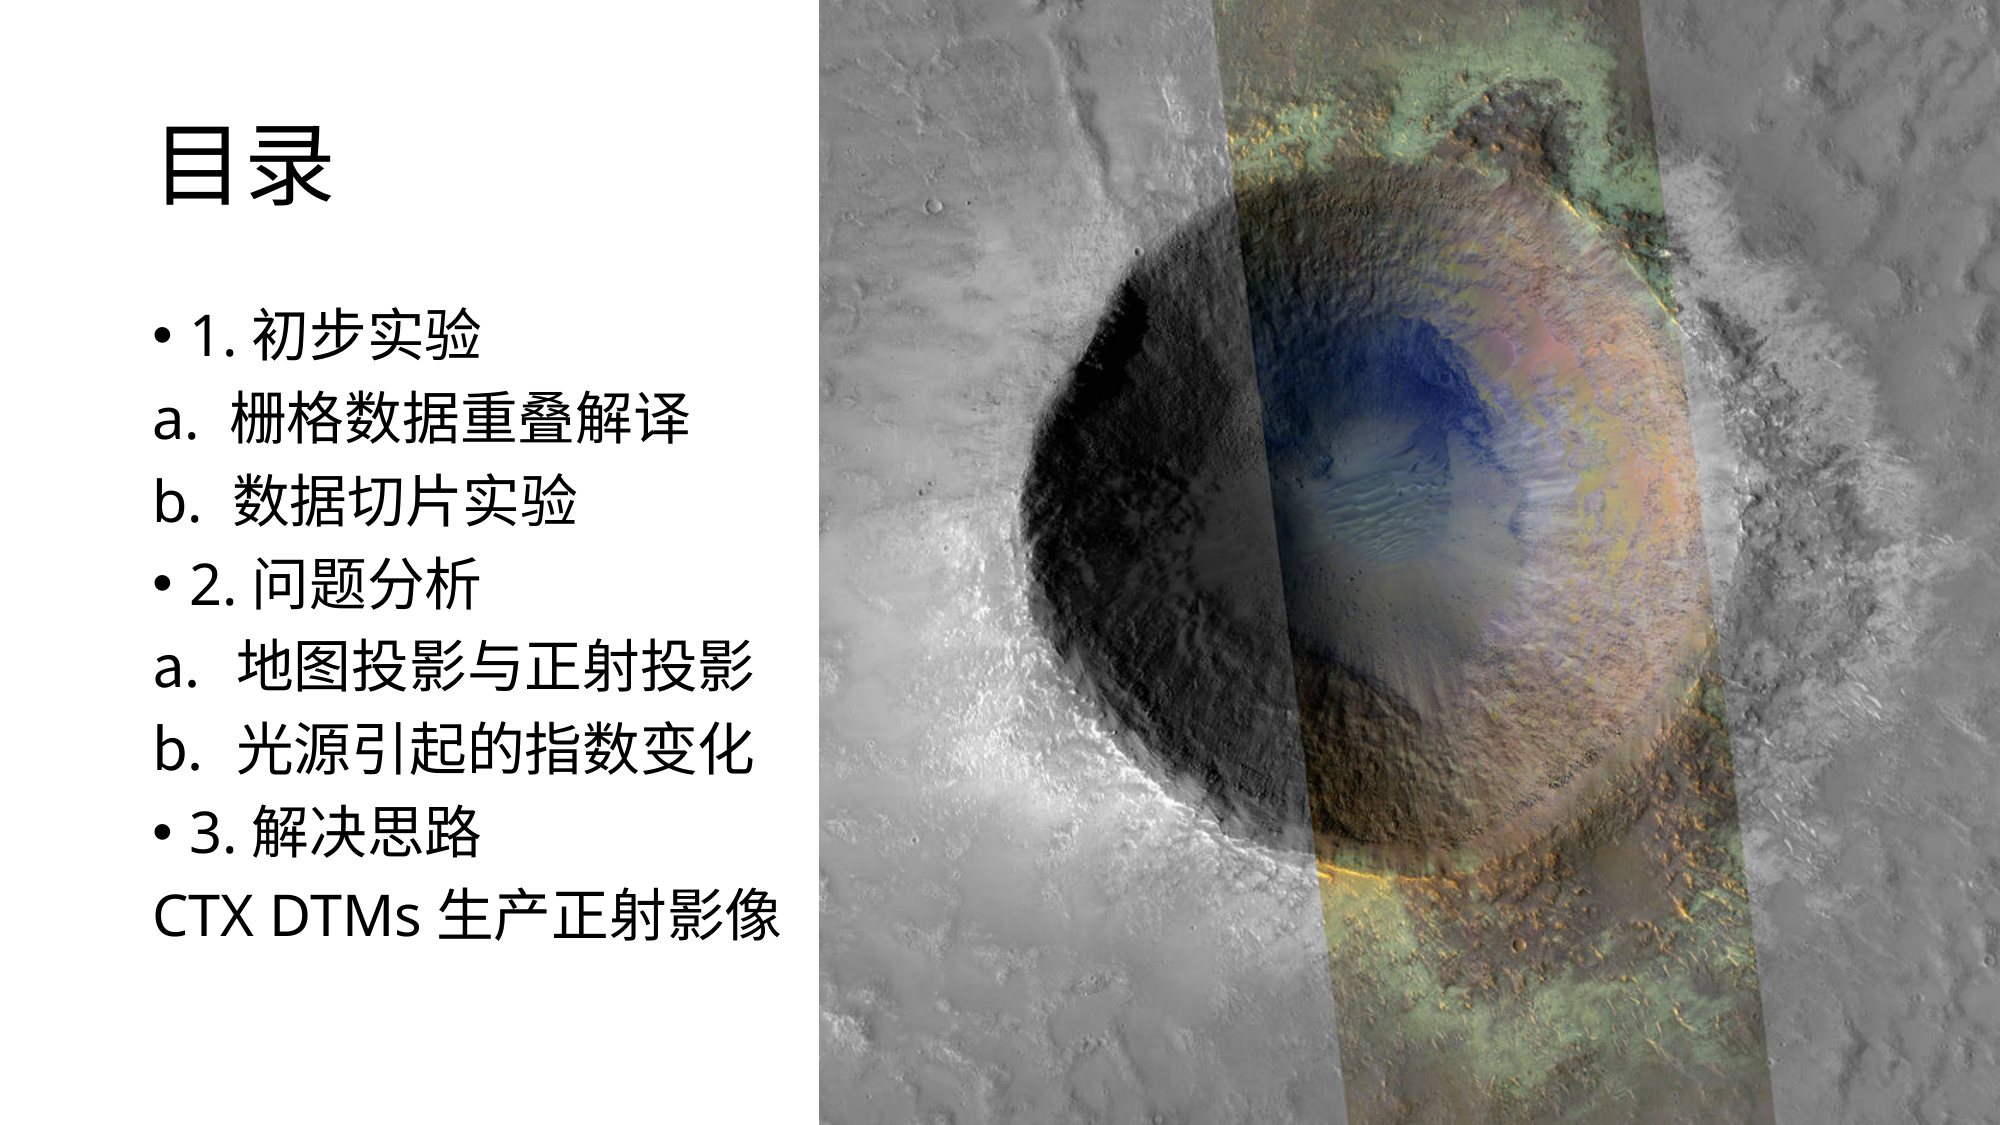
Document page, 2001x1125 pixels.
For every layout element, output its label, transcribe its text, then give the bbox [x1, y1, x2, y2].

list 1.初步实验 a. 栅格数据重叠解译 b. 数据切片实验 2.问题分析 地图投影与正射投影 光源引起的指数变化 3.解决思路 CTX DTMs生产正射影像 [137, 299, 800, 1014]
title 目录 [137, 59, 819, 278]
picture [819, 0, 2000, 1125]
